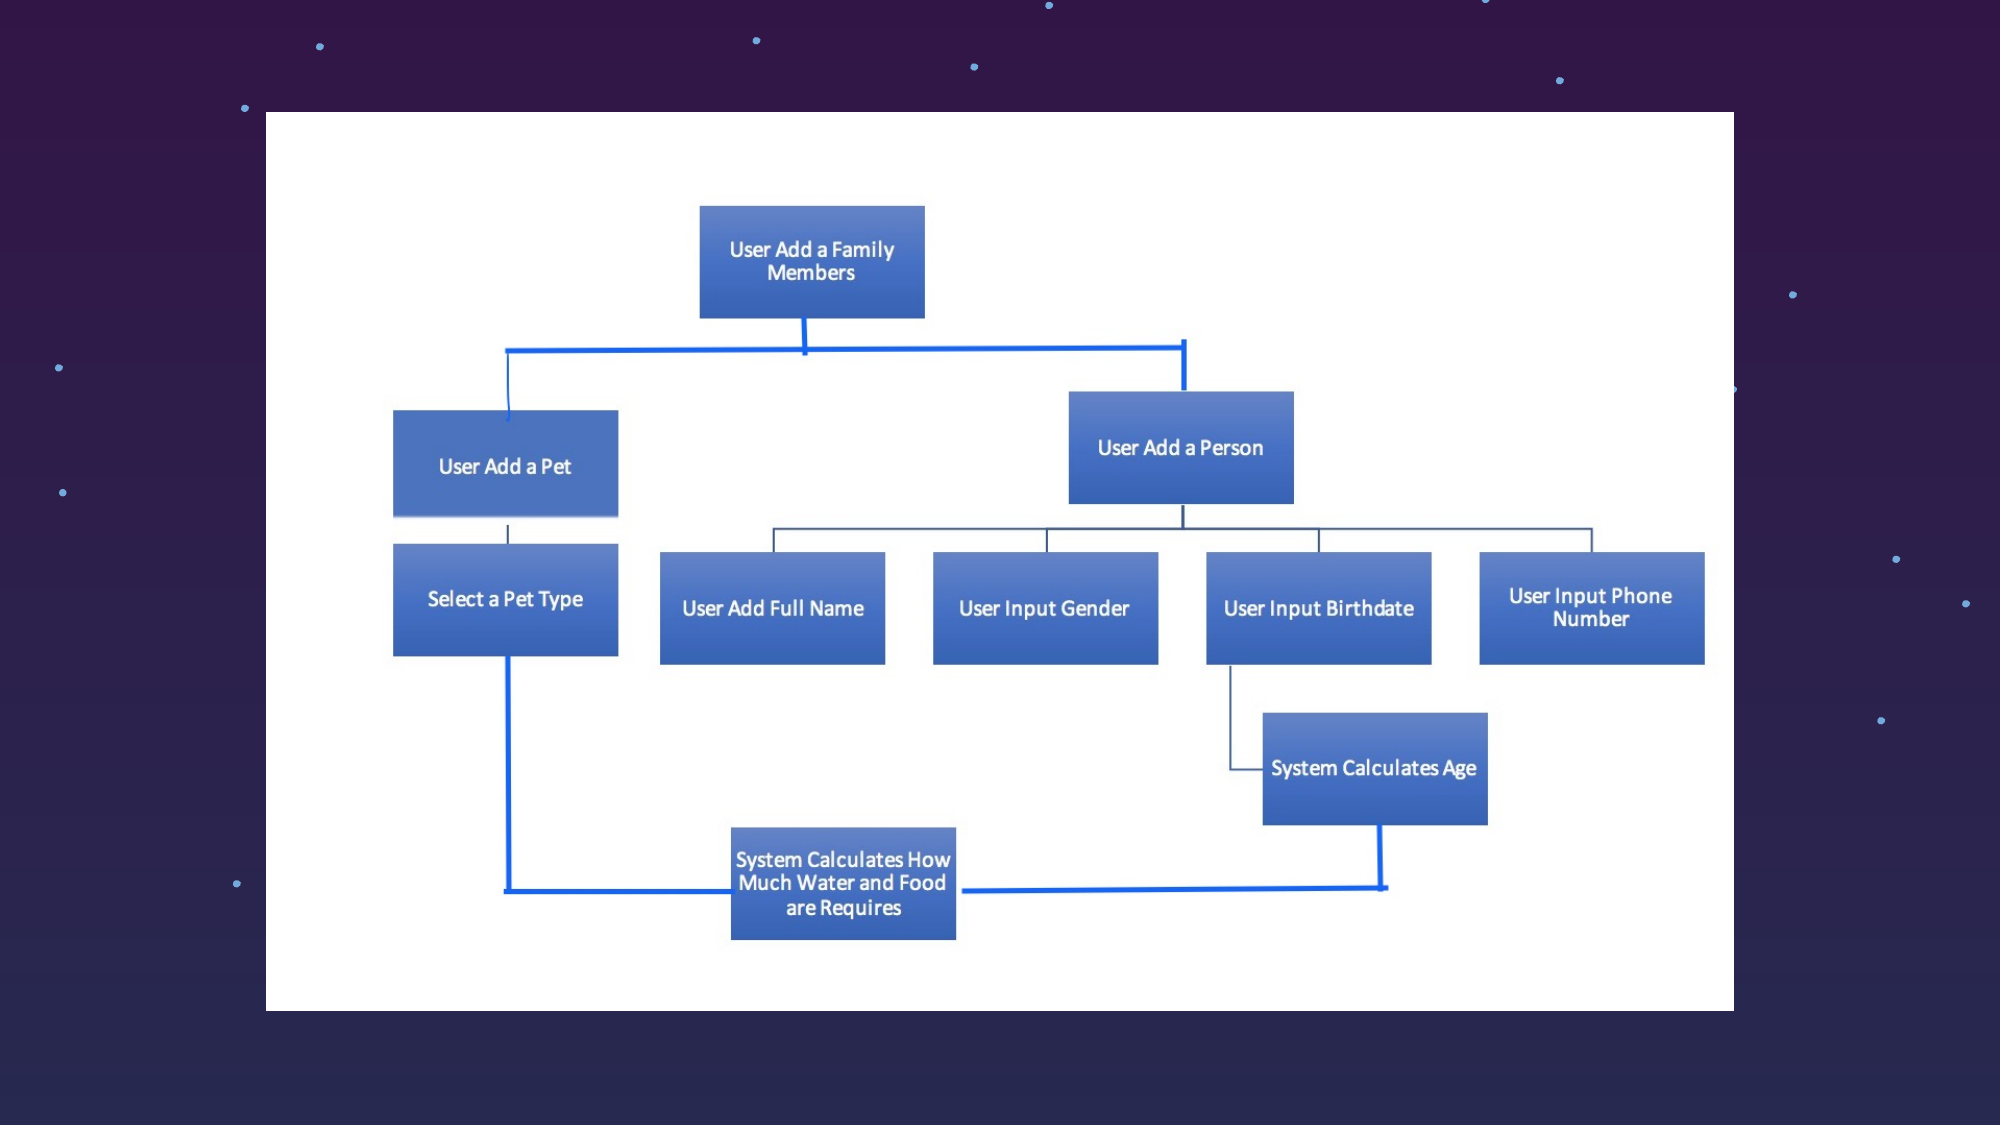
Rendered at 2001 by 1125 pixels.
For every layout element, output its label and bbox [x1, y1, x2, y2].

picture [266, 112, 1734, 1011]
